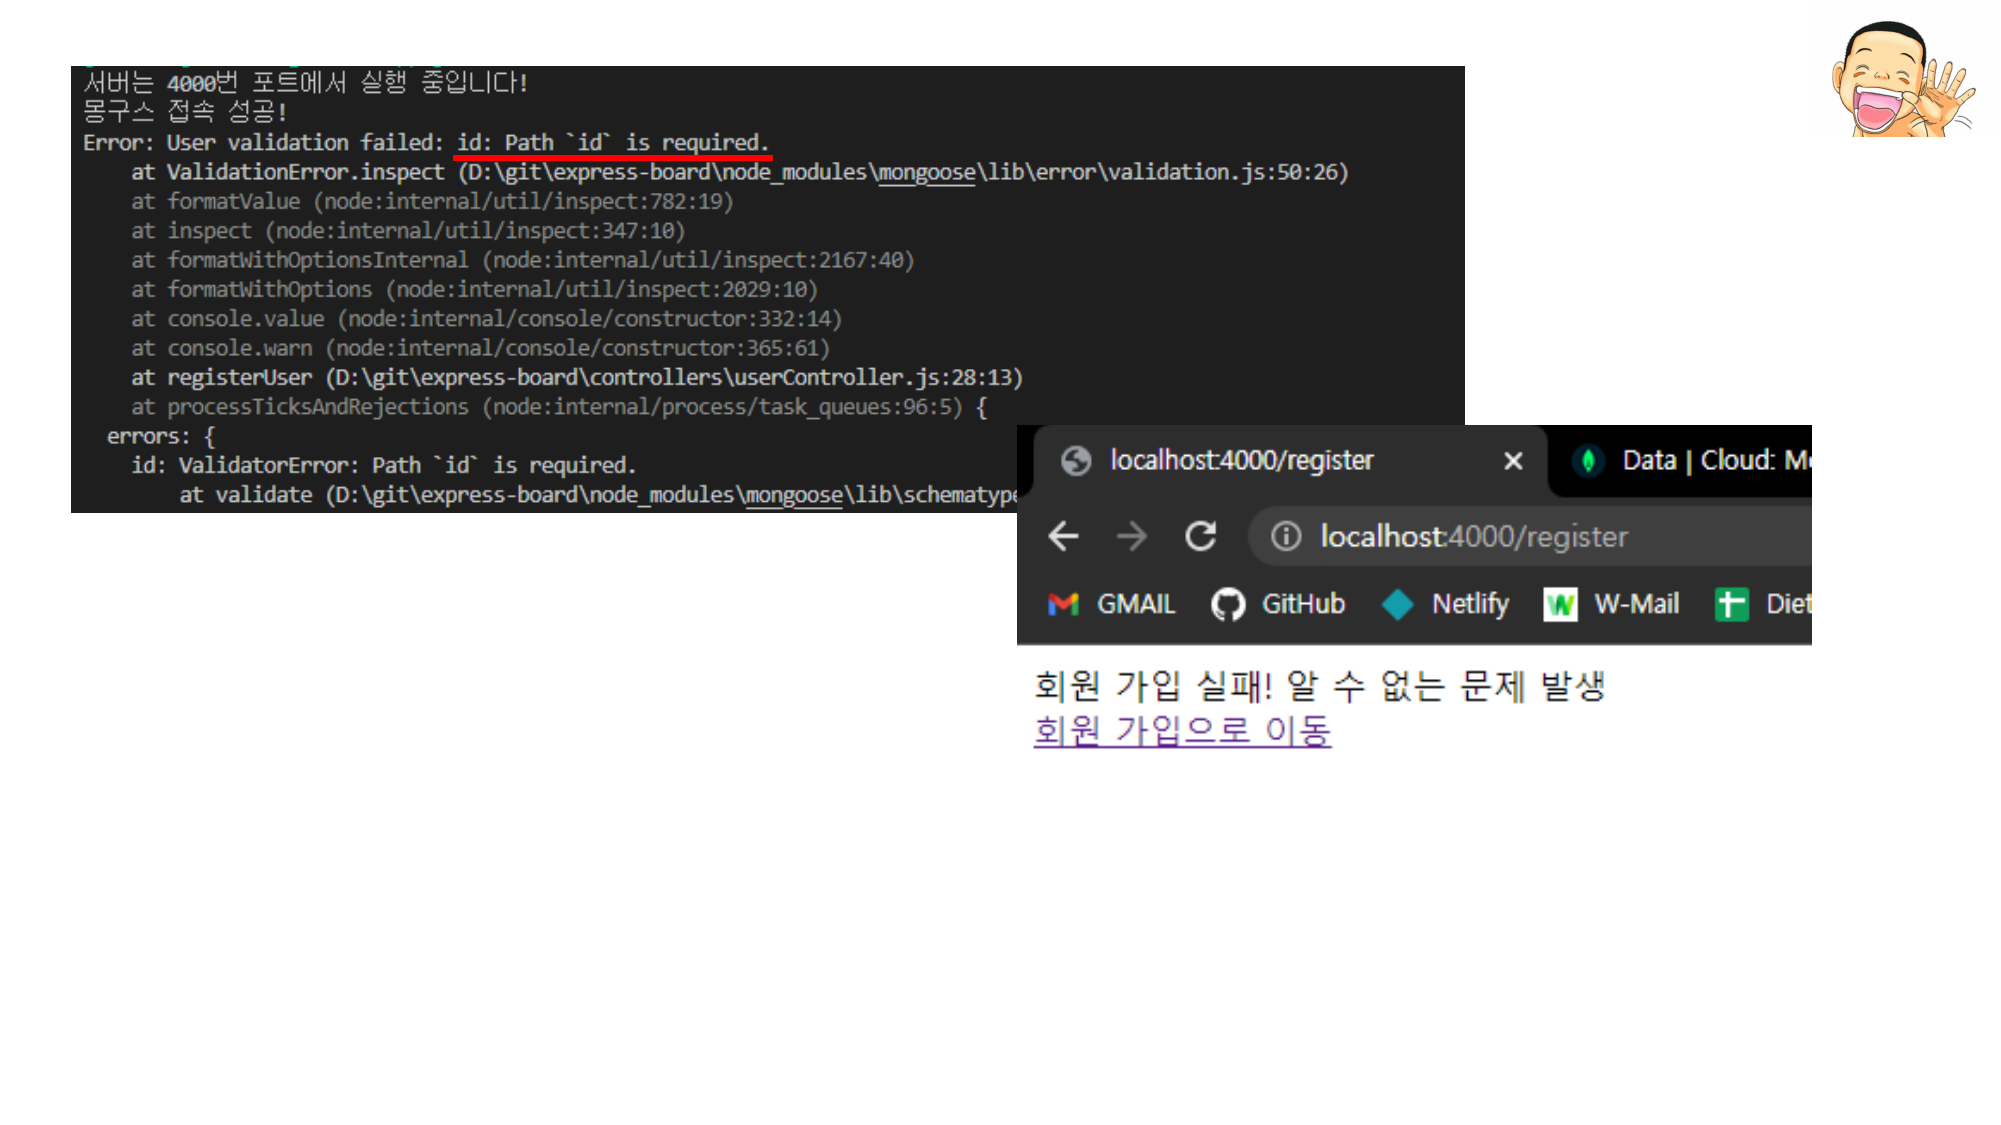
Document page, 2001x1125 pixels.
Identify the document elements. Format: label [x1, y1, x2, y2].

picture [71, 66, 1812, 841]
picture [1808, 0, 2000, 137]
